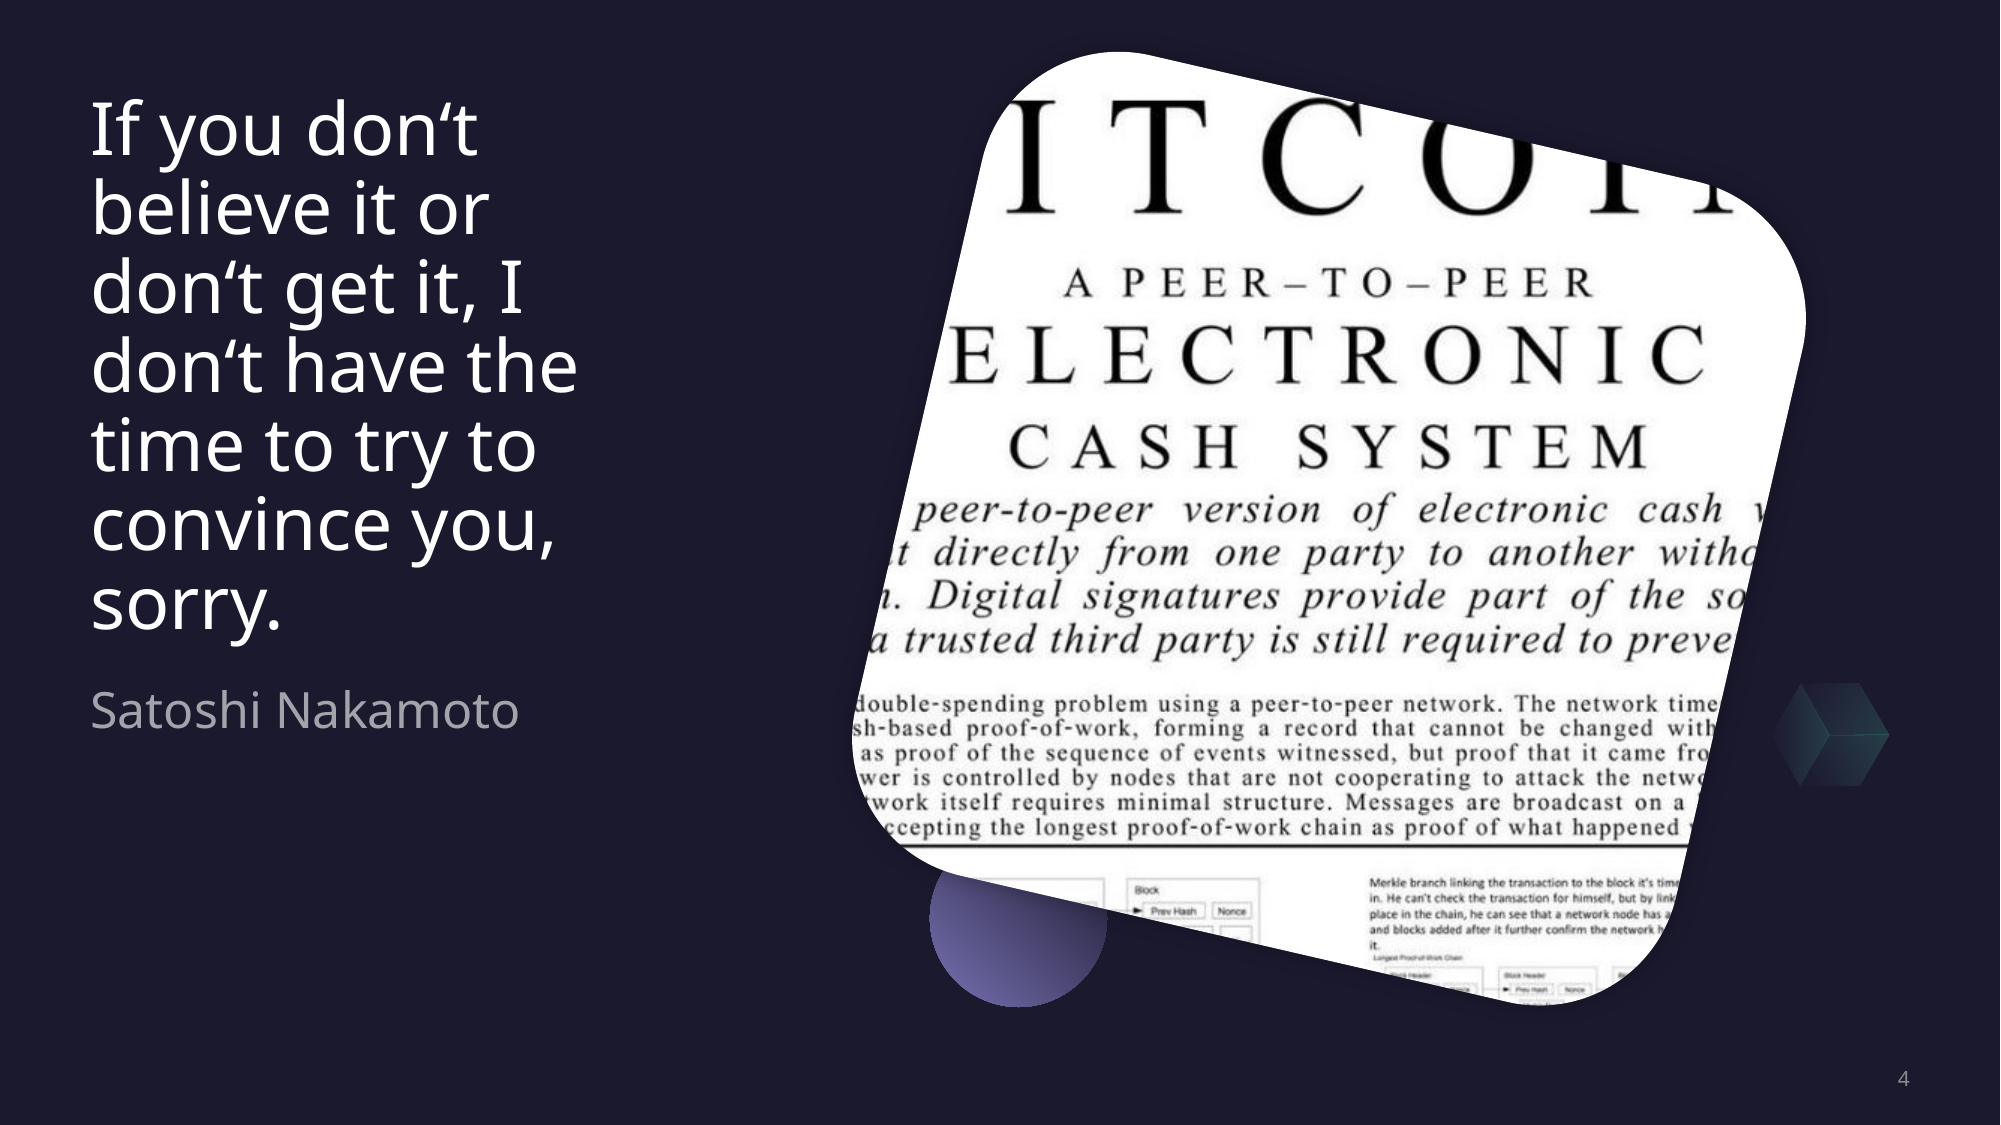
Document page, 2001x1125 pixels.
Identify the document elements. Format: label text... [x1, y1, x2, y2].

picture [852, 51, 1806, 1006]
list Satoshi Nakamoto [90, 672, 676, 1058]
title If you don‘t believe it or don‘t get it, I don‘t have the time to try to convince you, sorry. [90, 90, 676, 646]
slide_number 4 [1632, 1067, 1910, 1093]
